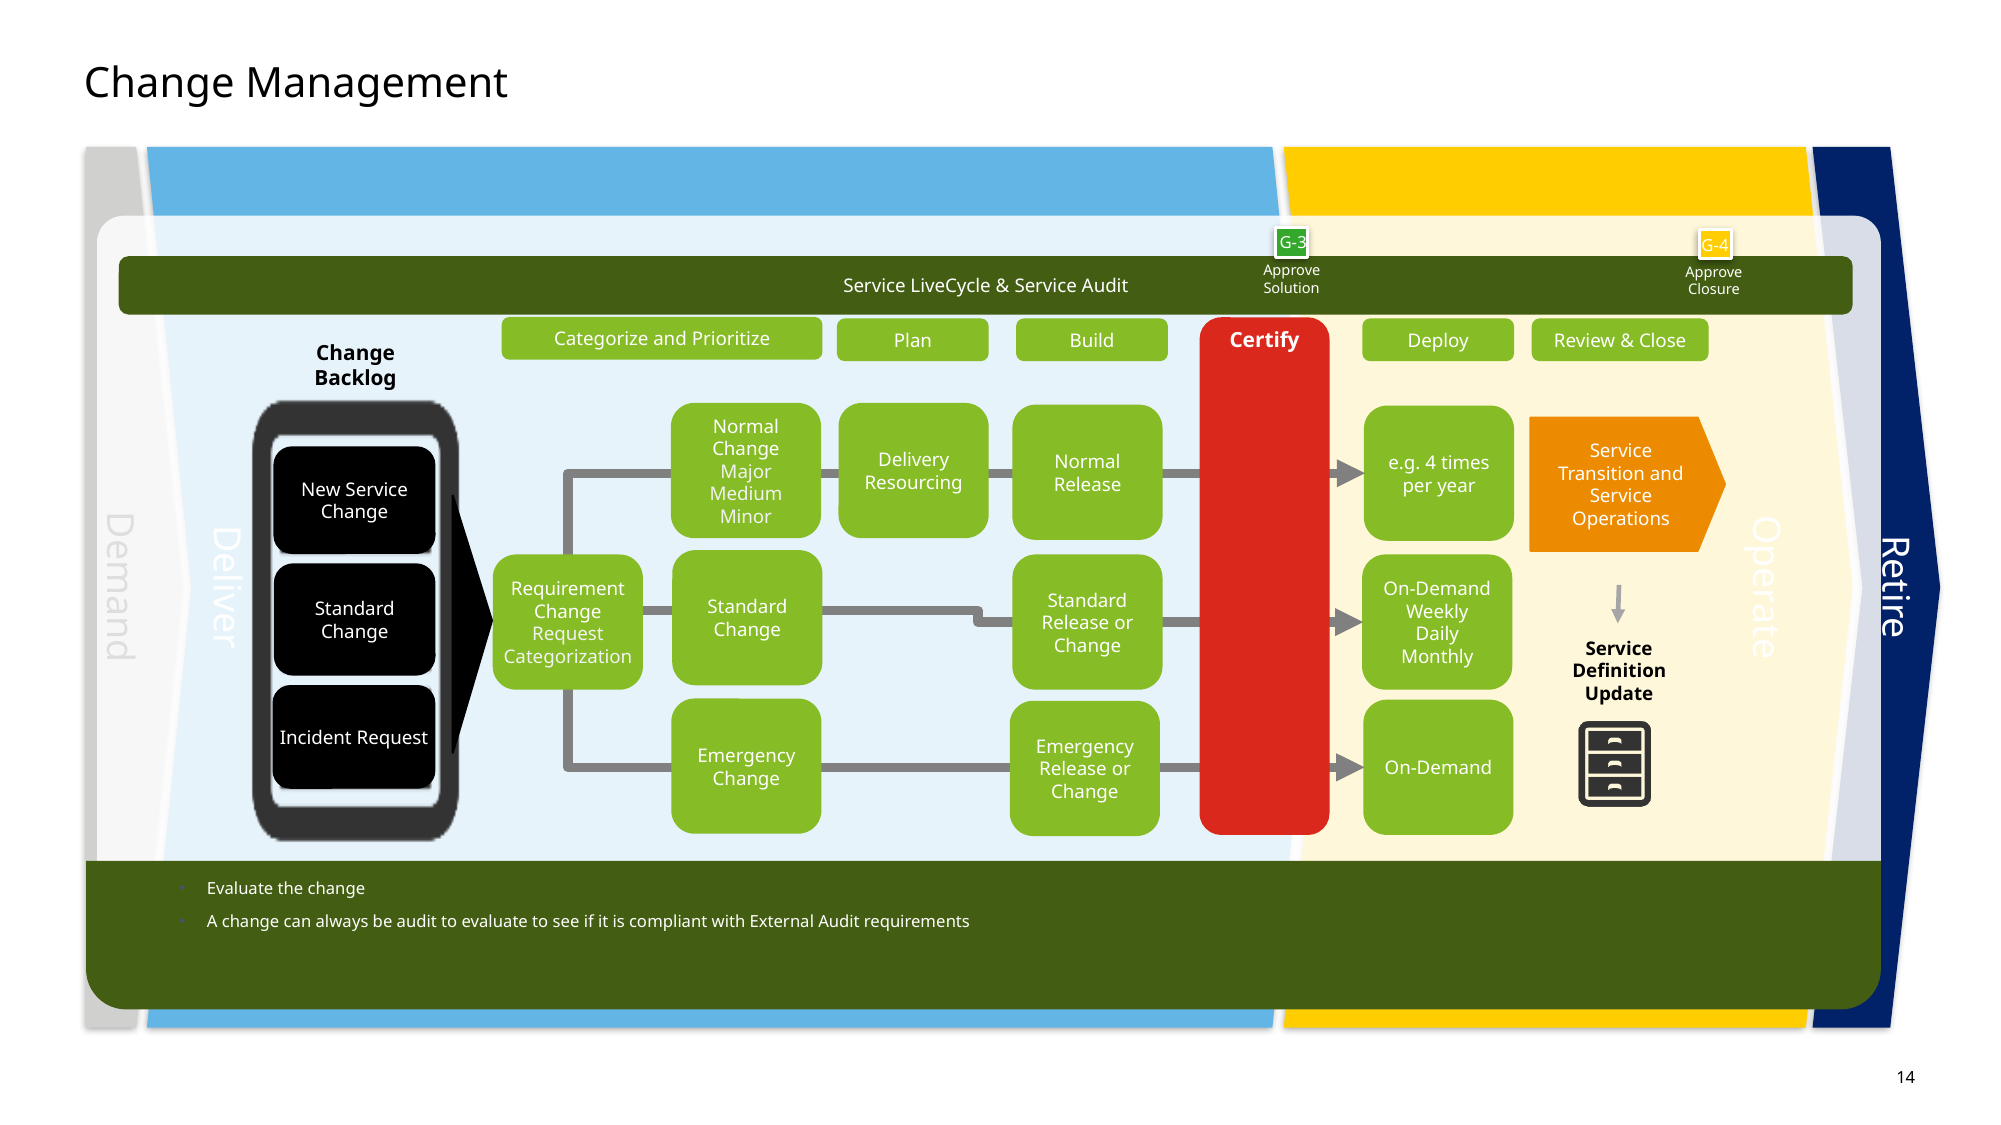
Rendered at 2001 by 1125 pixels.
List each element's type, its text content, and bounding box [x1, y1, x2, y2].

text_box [85, 146, 1941, 1028]
title Change Management [83, 55, 1917, 107]
slide_number 14 [1880, 1068, 1916, 1089]
